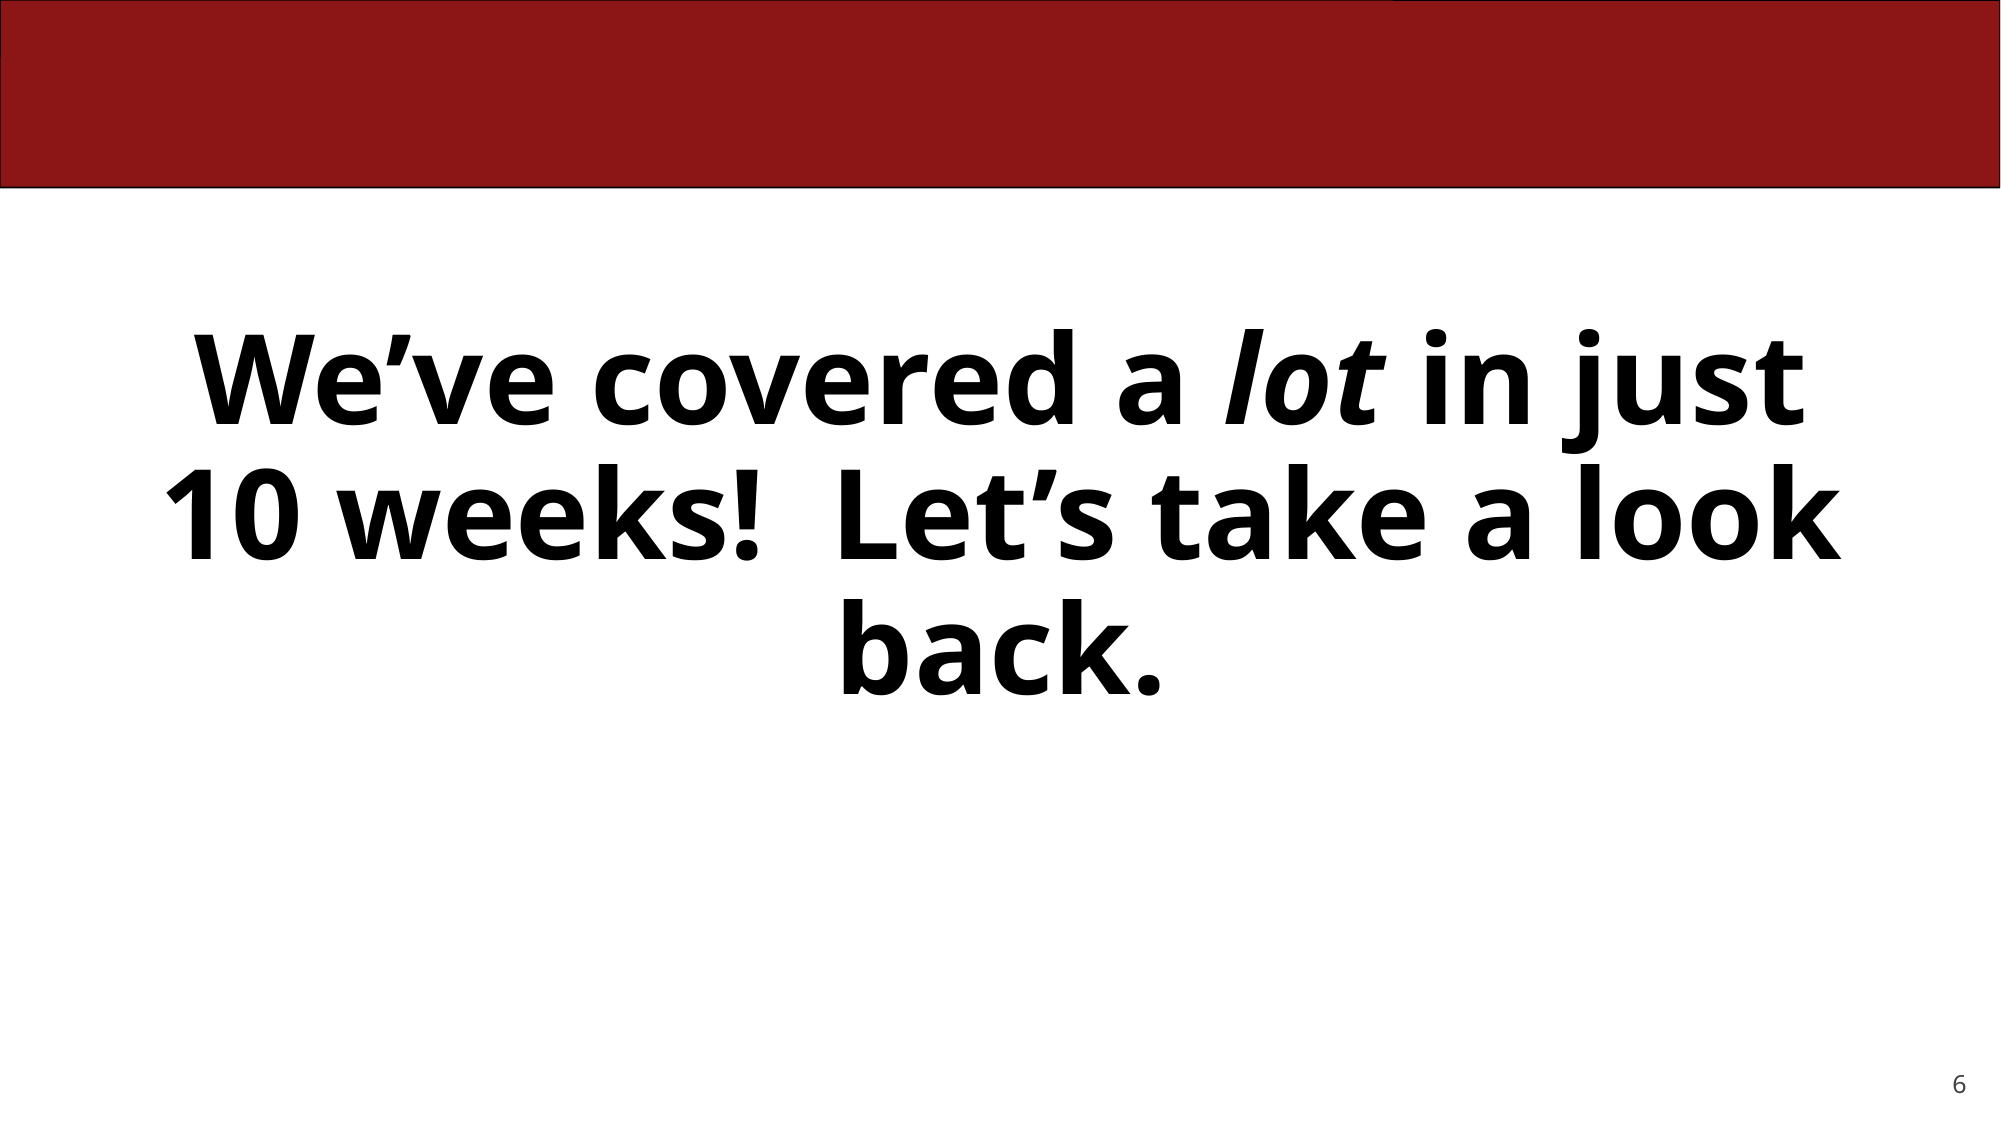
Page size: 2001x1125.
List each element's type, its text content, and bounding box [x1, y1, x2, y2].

title We’ve covered a lot in just 10 weeks! Let’s take a look back. [102, 284, 1900, 753]
